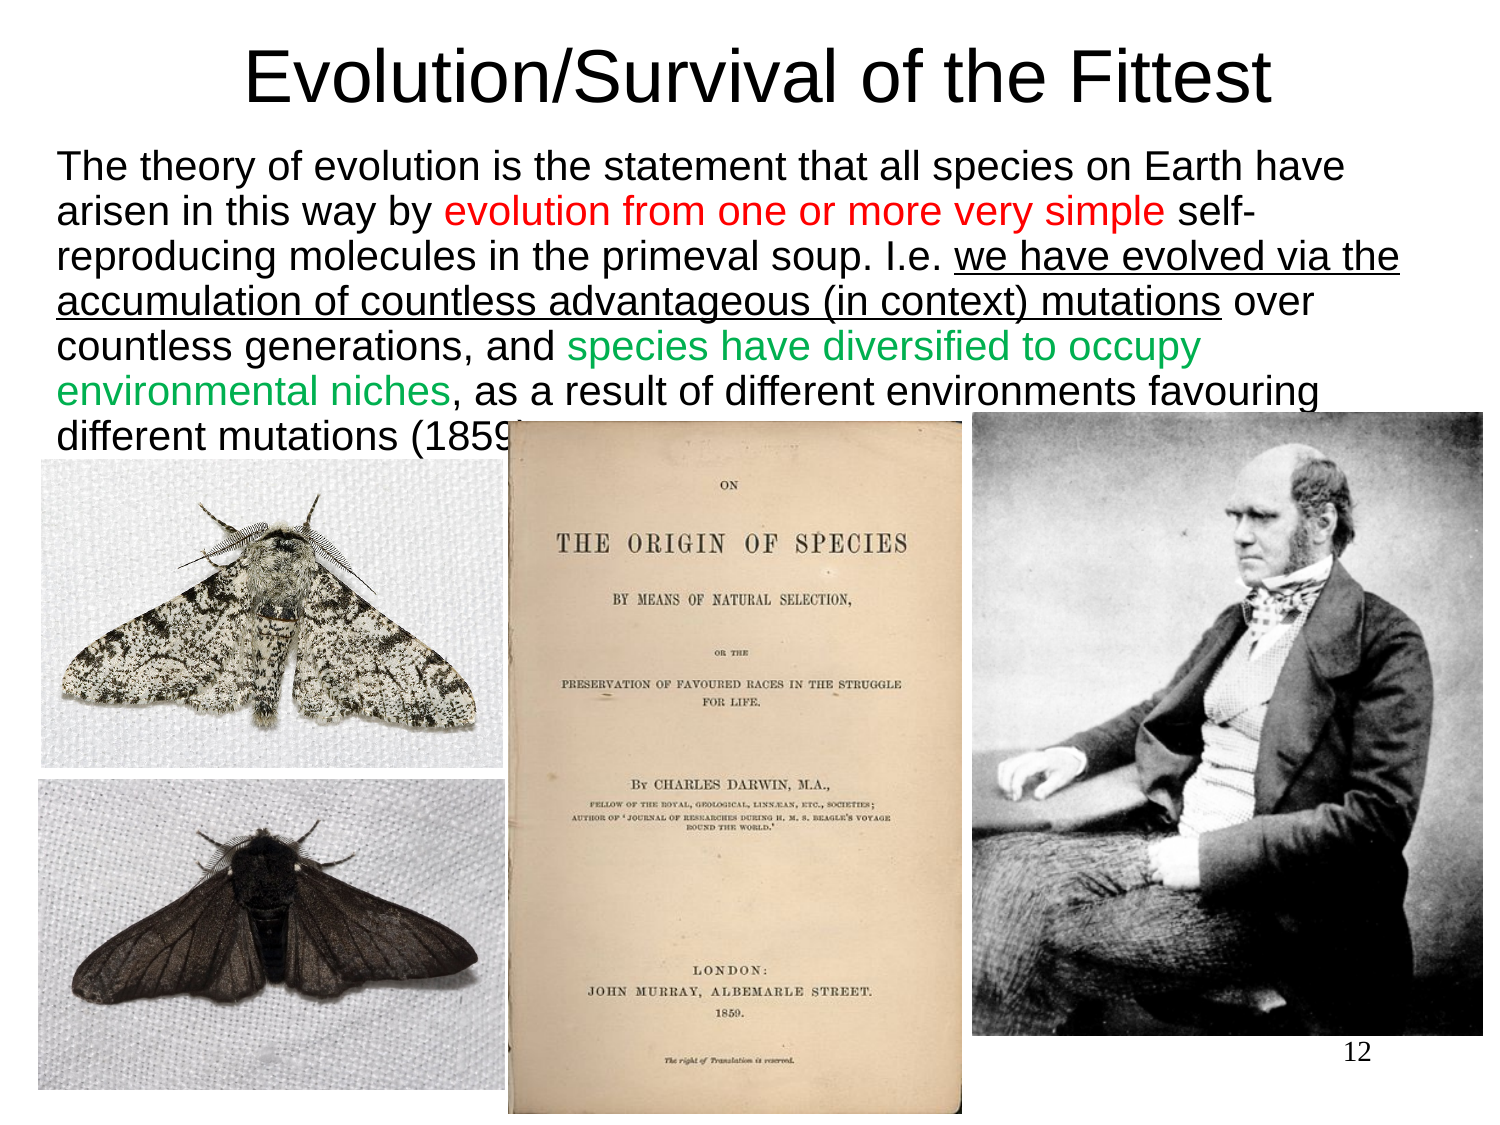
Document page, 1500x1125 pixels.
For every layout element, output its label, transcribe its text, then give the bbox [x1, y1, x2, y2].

picture [507, 420, 962, 1114]
picture [38, 778, 505, 1091]
slide_number 12 [1074, 1045, 1388, 1101]
picture [972, 412, 1483, 1037]
list The theory of evolution is the statement that all species on Earth have arisen in this way by evolution from one or more very simple self-reproducing molecules in the primeval soup. I.e. we have evolved via the accumulation of countless advantageous (in context) mutations over countless generations, and species have diversified to occupy environmental niches, as a result of different environments favouring different mutations (1859) [41, 137, 1483, 458]
picture [40, 459, 503, 768]
title Evolution/Survival of the Fittest [64, 0, 1453, 137]
